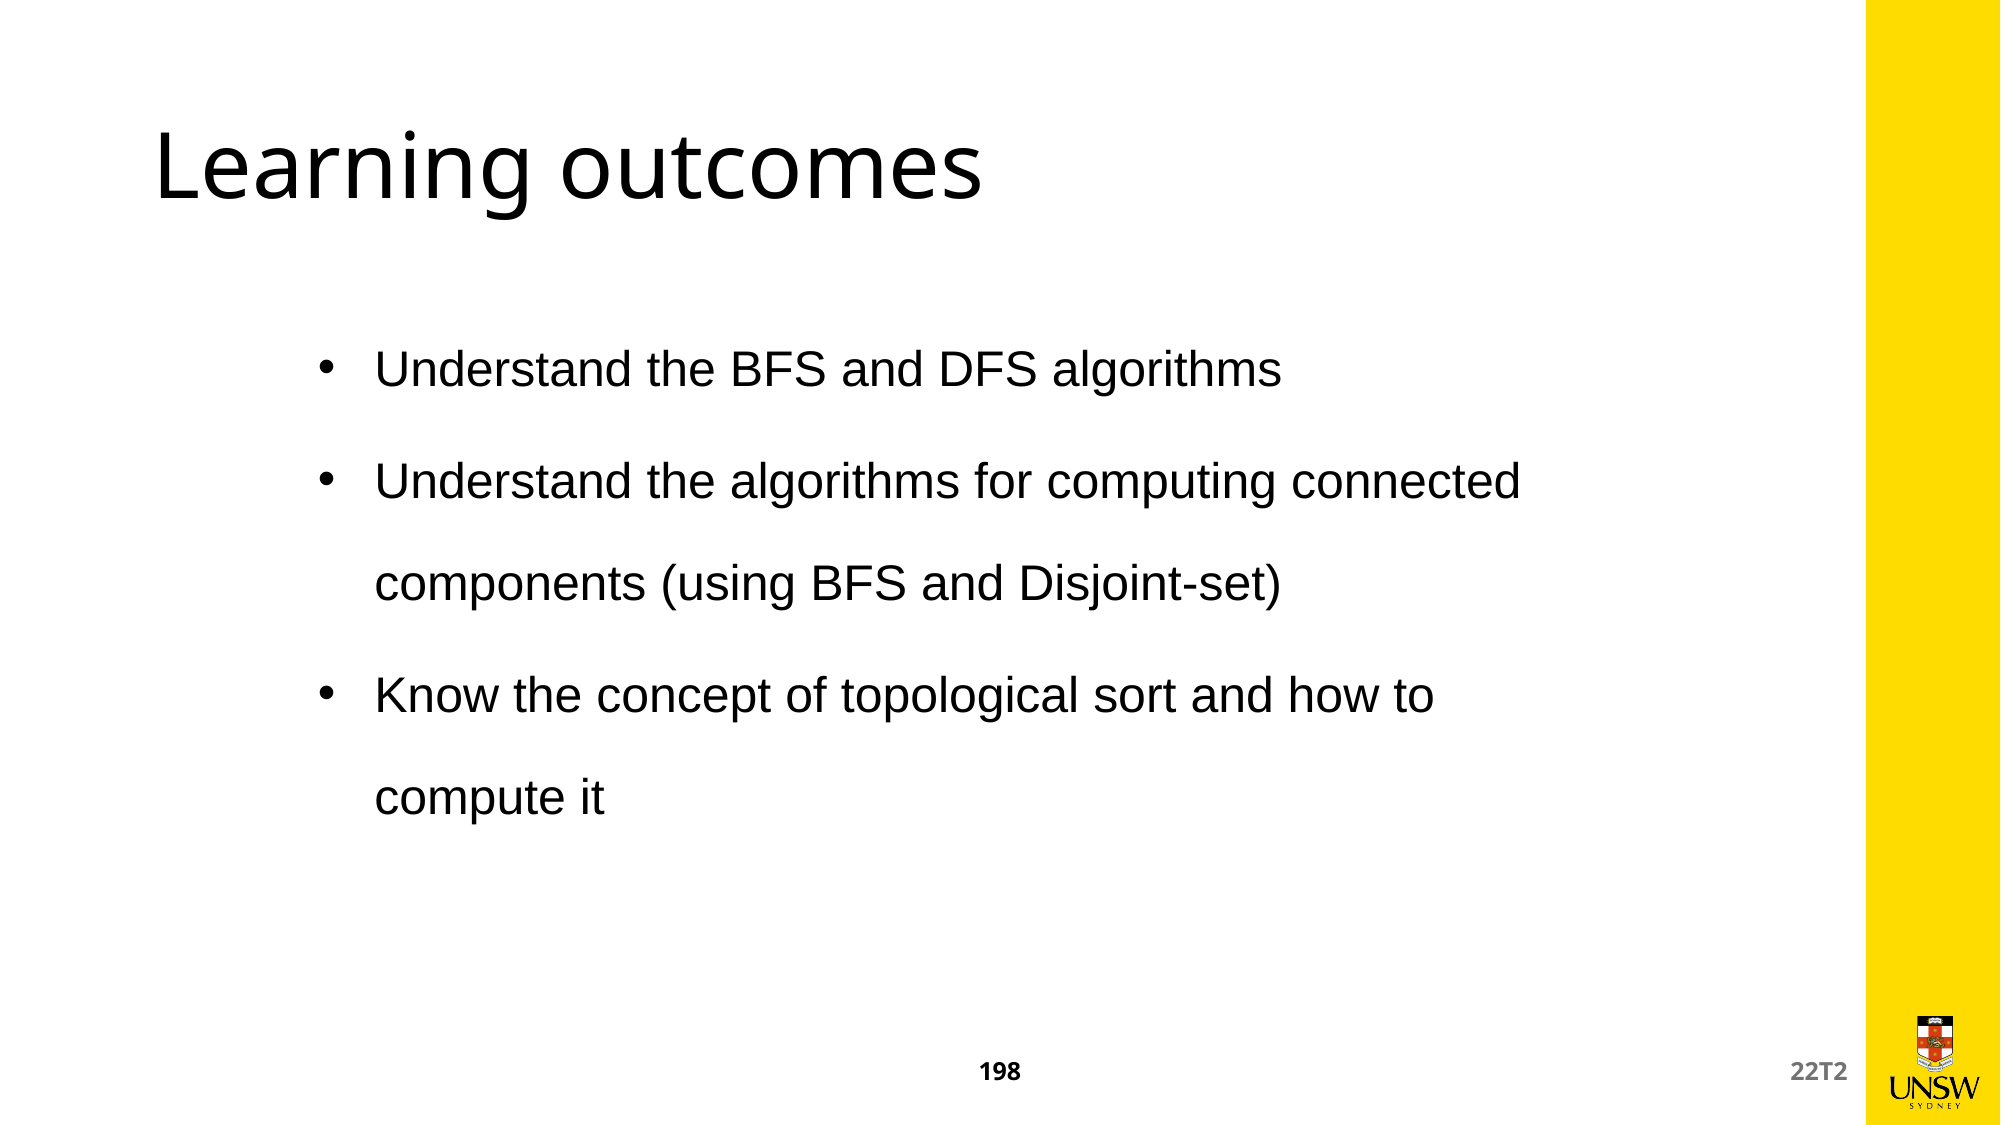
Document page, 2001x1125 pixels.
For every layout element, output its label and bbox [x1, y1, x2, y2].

text_box [303, 287, 1558, 989]
footer [1225, 1042, 1863, 1103]
slide_number [774, 1042, 1225, 1103]
title [137, 59, 1863, 278]
picture [1890, 1016, 1980, 1109]
